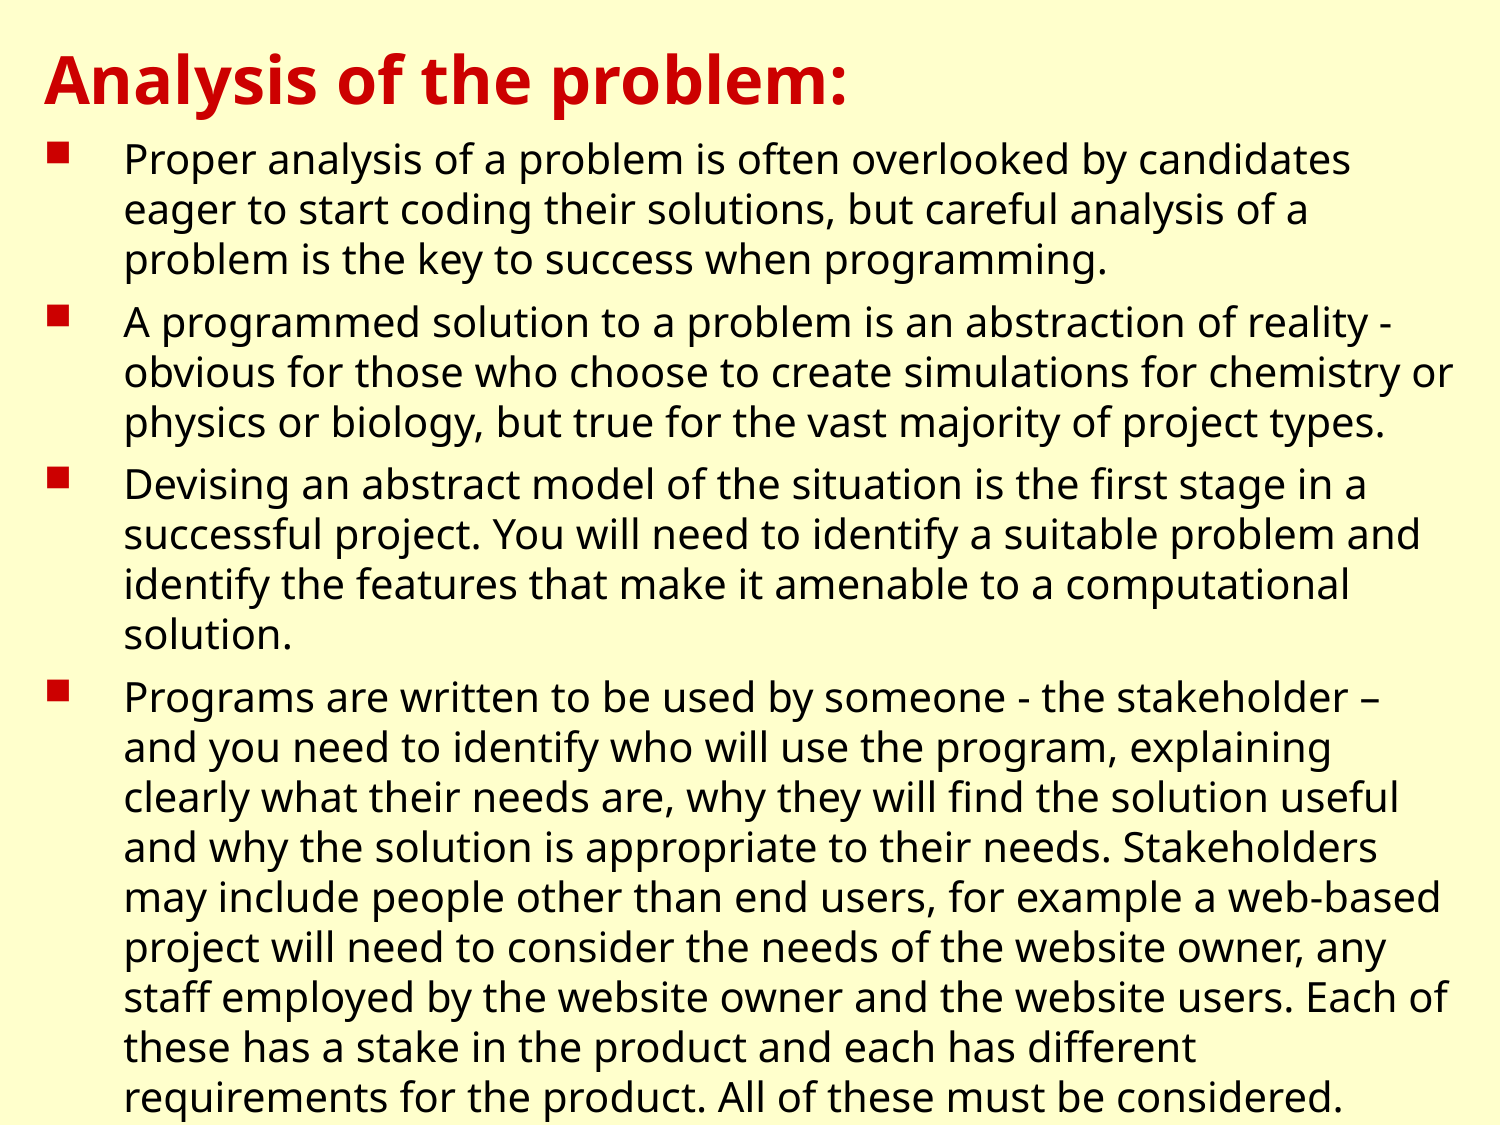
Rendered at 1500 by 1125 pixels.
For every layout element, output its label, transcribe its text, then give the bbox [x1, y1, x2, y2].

list Proper analysis of a problem is often overlooked by candidates eager to start coding their solutions, but careful analysis of a problem is the key to success when programming. A programmed solution to a problem is an abstraction of reality - obvious for those who choose to create simulations for chemistry or physics or biology, but true for the vast majority of project types. Devising an abstract model of the situation is the first stage in a successful project. You will need to identify a suitable problem and identify the features that make it amenable to a computational solution. Programs are written to be used by someone - the stakeholder – and you need to identify who will use the program, explaining clearly what their needs are, why they will find the solution useful and why the solution is appropriate to their needs. Stakeholders may include people other than end users, for example a web-based project will need to consider the needs of the website owner, any staff employed by the website owner and the website users. Each of these has a stake in the product and each has different requirements for the product. All of these must be considered. [29, 125, 1471, 1094]
title Analysis of the problem: [29, 30, 1471, 125]
